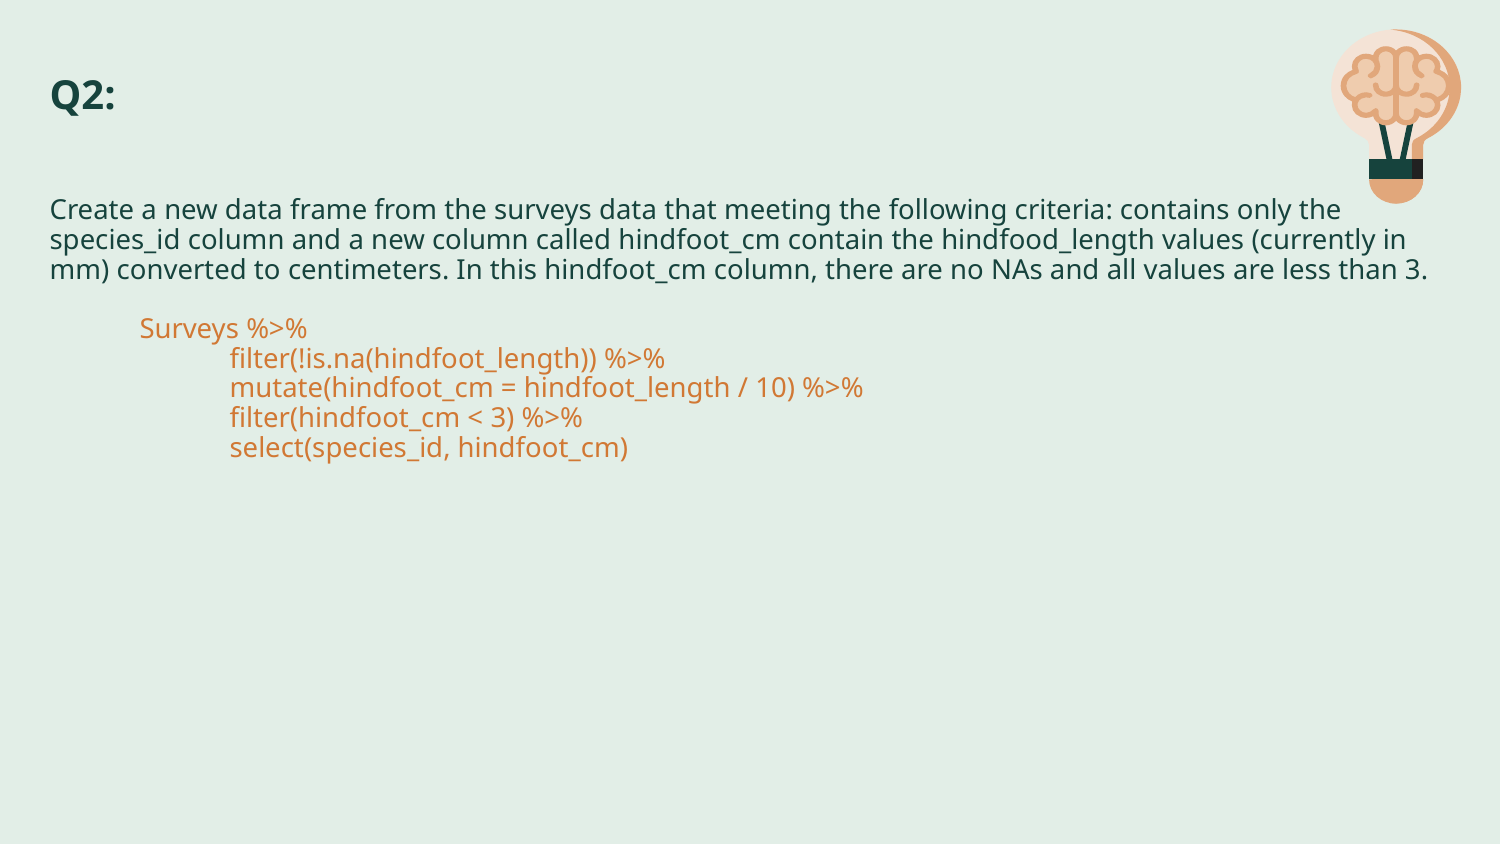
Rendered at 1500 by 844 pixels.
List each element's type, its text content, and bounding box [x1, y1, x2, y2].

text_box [1330, 29, 1462, 204]
title Q2: Create a new data frame from the surveys data that meeting the following criteria: contains only the species_id column and a new column called hindfoot_cm contain the hindfood_length values (currently in mm) converted to centimeters. In this hindfoot_cm column, there are no NAs and all values are less than 3. Surveys %>% filter(!is.na(hindfoot_length)) %>% mutate(hindfoot_cm = hindfoot_length / 10) %>% filter(hindfoot_cm < 3) %>% select(species_id, hindfoot_cm) [34, 60, 1452, 781]
